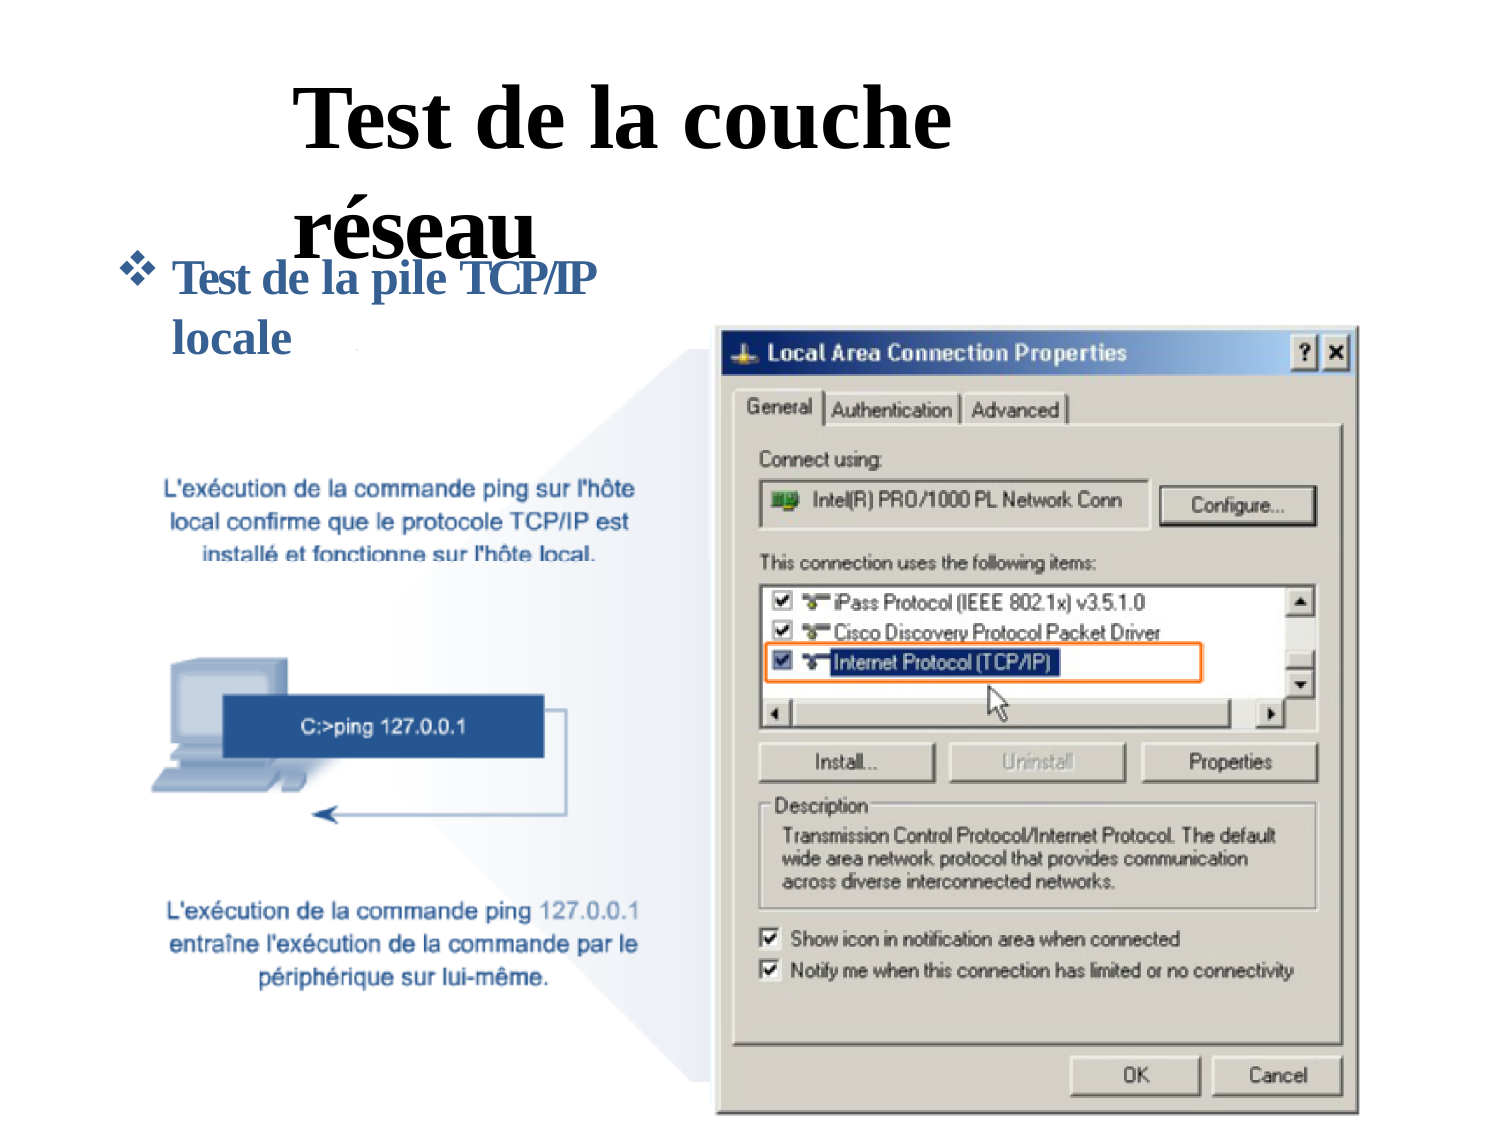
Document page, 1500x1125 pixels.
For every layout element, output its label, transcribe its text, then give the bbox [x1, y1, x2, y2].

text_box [141, 325, 1360, 1117]
text_box Test de la pile TCP/IP locale [113, 242, 730, 365]
title Test de la couche réseau [290, 54, 1210, 277]
